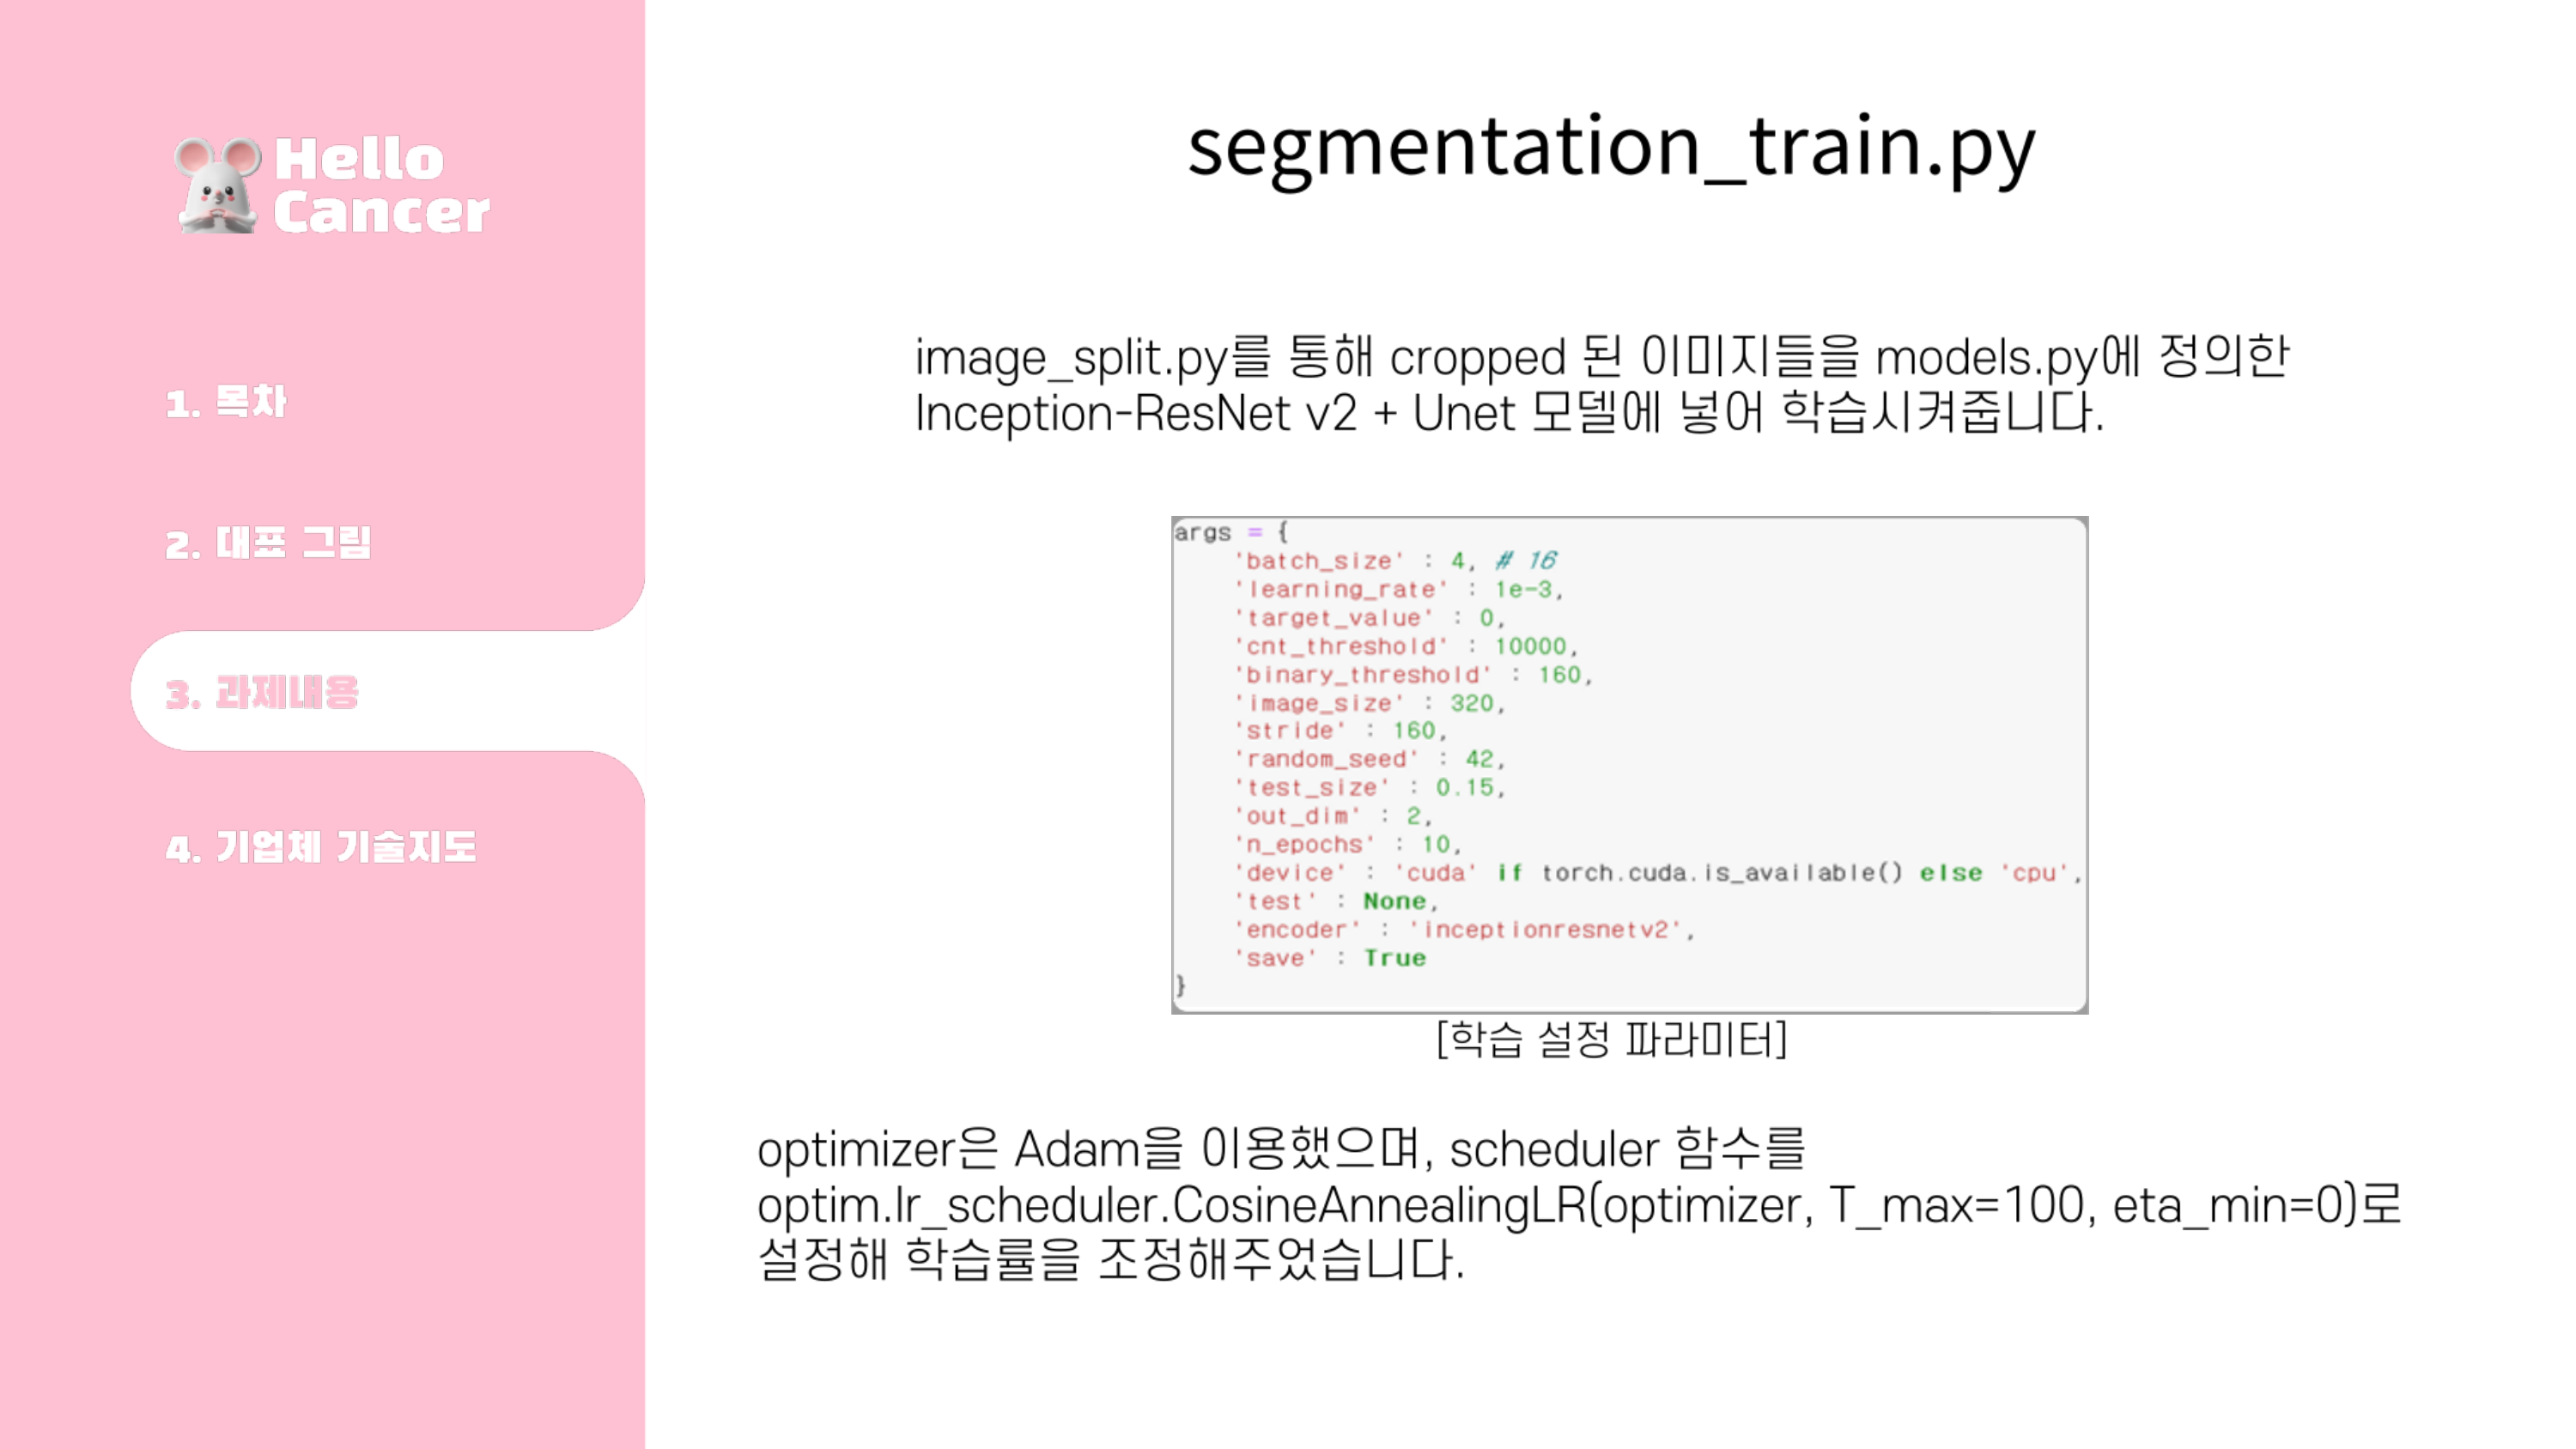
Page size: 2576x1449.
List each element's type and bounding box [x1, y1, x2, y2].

picture [1067, 1007, 1811, 1079]
text_box [1171, 516, 2089, 1015]
picture [158, 510, 395, 579]
picture [908, 315, 2320, 463]
picture [635, 74, 2072, 231]
text_box [0, 0, 647, 1449]
picture [158, 814, 499, 901]
picture [158, 367, 310, 437]
text_box [128, 565, 648, 812]
text_box [173, 125, 510, 253]
picture [750, 1107, 2426, 1304]
picture [158, 658, 382, 728]
